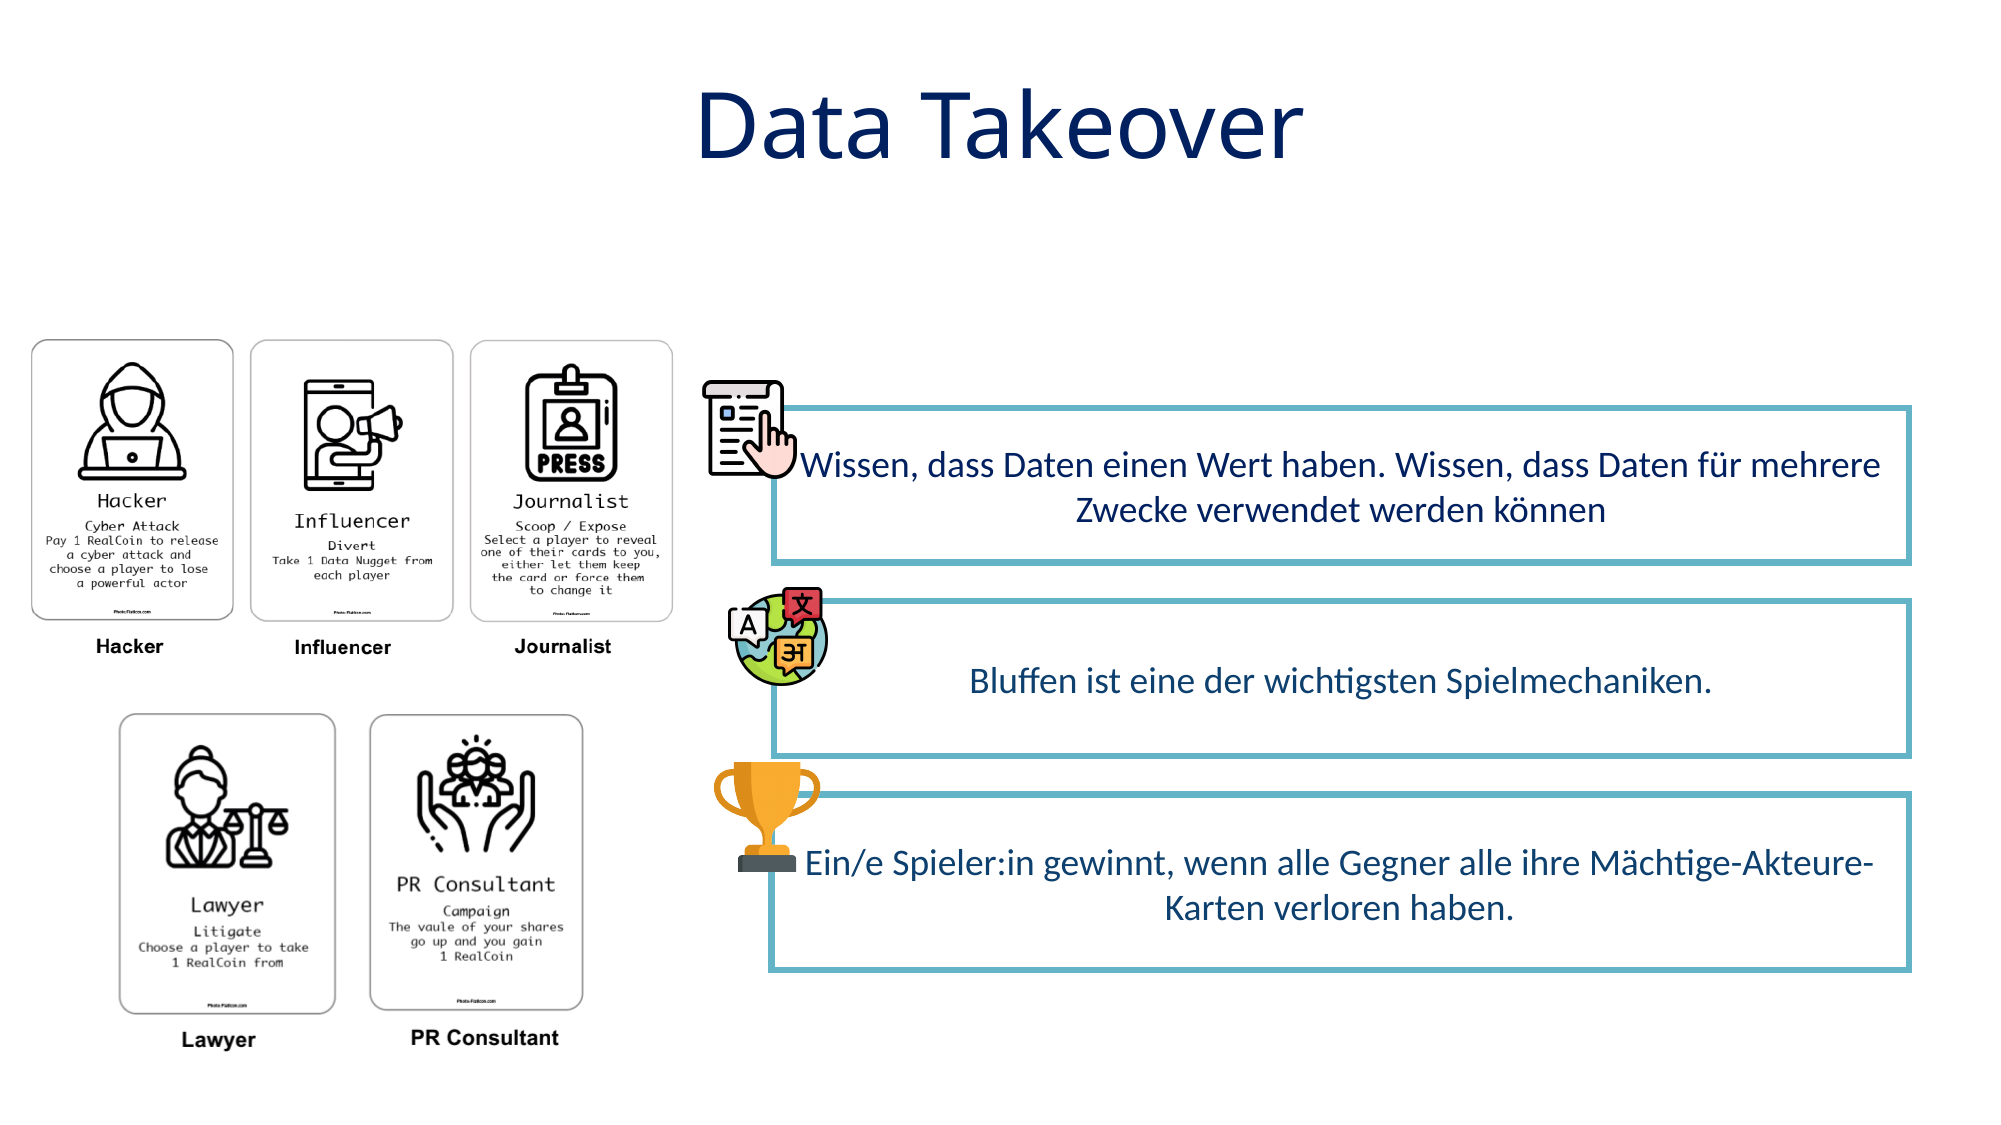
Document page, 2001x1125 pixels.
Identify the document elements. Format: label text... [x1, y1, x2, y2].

picture [728, 587, 828, 686]
title Data Takeover [138, 20, 1862, 238]
picture [0, 317, 693, 679]
text_box Wissen, dass Daten einen Wert haben. Wissen, dass Daten für mehrere Zwecke verwendet werden können [774, 407, 1909, 563]
text_box Ein/e Spieler:in gewinnt, wenn alle Gegner alle ihre Mächtige-Akteure-Karten verloren haben. [771, 794, 1909, 971]
text_box Bluffen ist eine der wichtigsten Spielmechaniken. [774, 601, 1909, 756]
picture [712, 762, 822, 872]
picture [98, 689, 651, 1075]
picture [700, 380, 800, 479]
